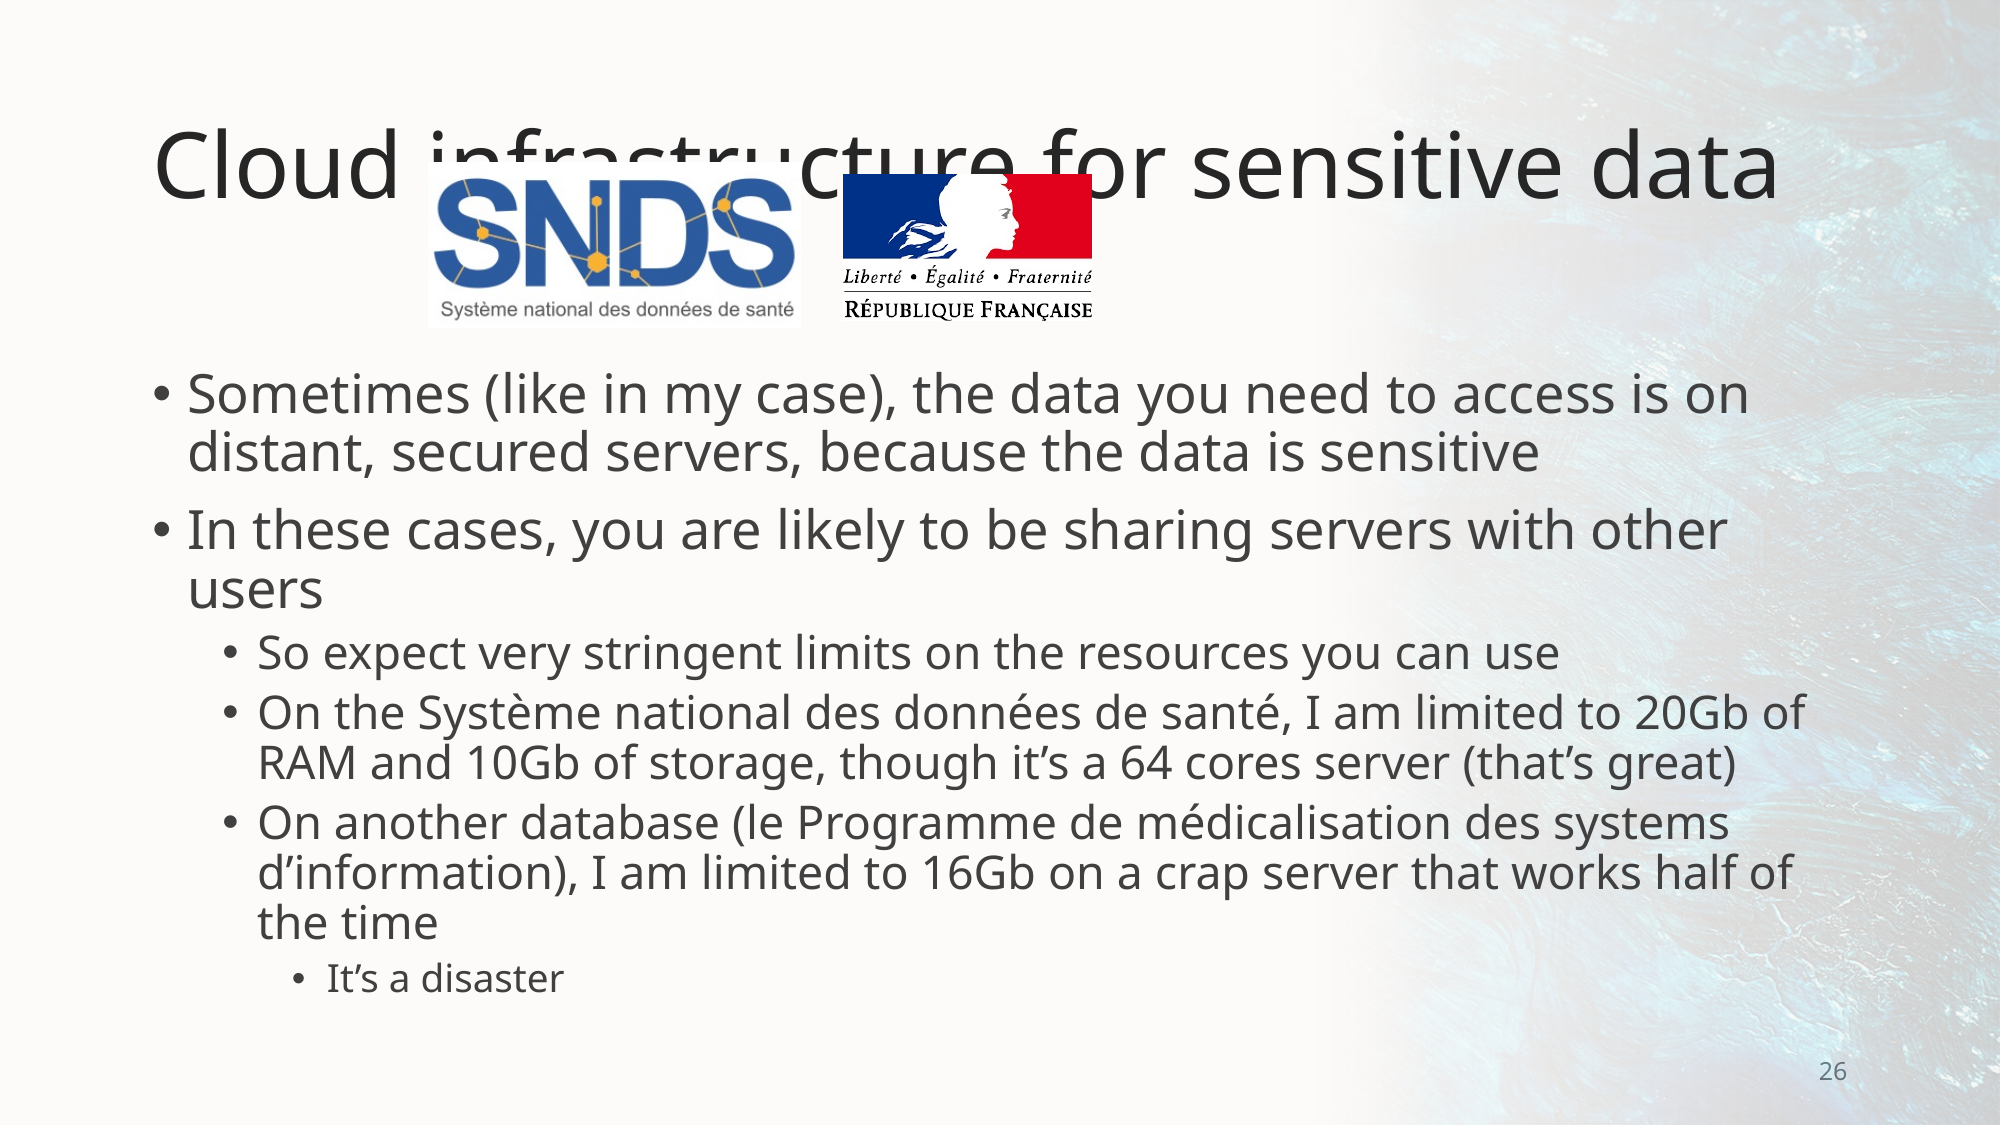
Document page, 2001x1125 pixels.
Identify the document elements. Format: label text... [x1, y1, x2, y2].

title Cloud infrastructure for sensitive data [137, 59, 1286, 278]
list Sometimes (like in my case), the data you need to access is on distant, secured servers, because the data is sensitive In these cases, you are likely to be sharing servers with other users So expect very stringent limits on the resources you can use On the Système national des données de santé, I am limited to 20Gb of RAM and 10Gb of storage, though it’s a 64 cores server (that’s great) On another database (le Programme de médicalisation des systems d’information), I am limited to 16Gb on a crap server that works half of the time It’s a disaster [137, 359, 1286, 1021]
picture [428, 161, 802, 329]
picture [843, 174, 1093, 321]
picture [1286, 0, 2000, 1125]
